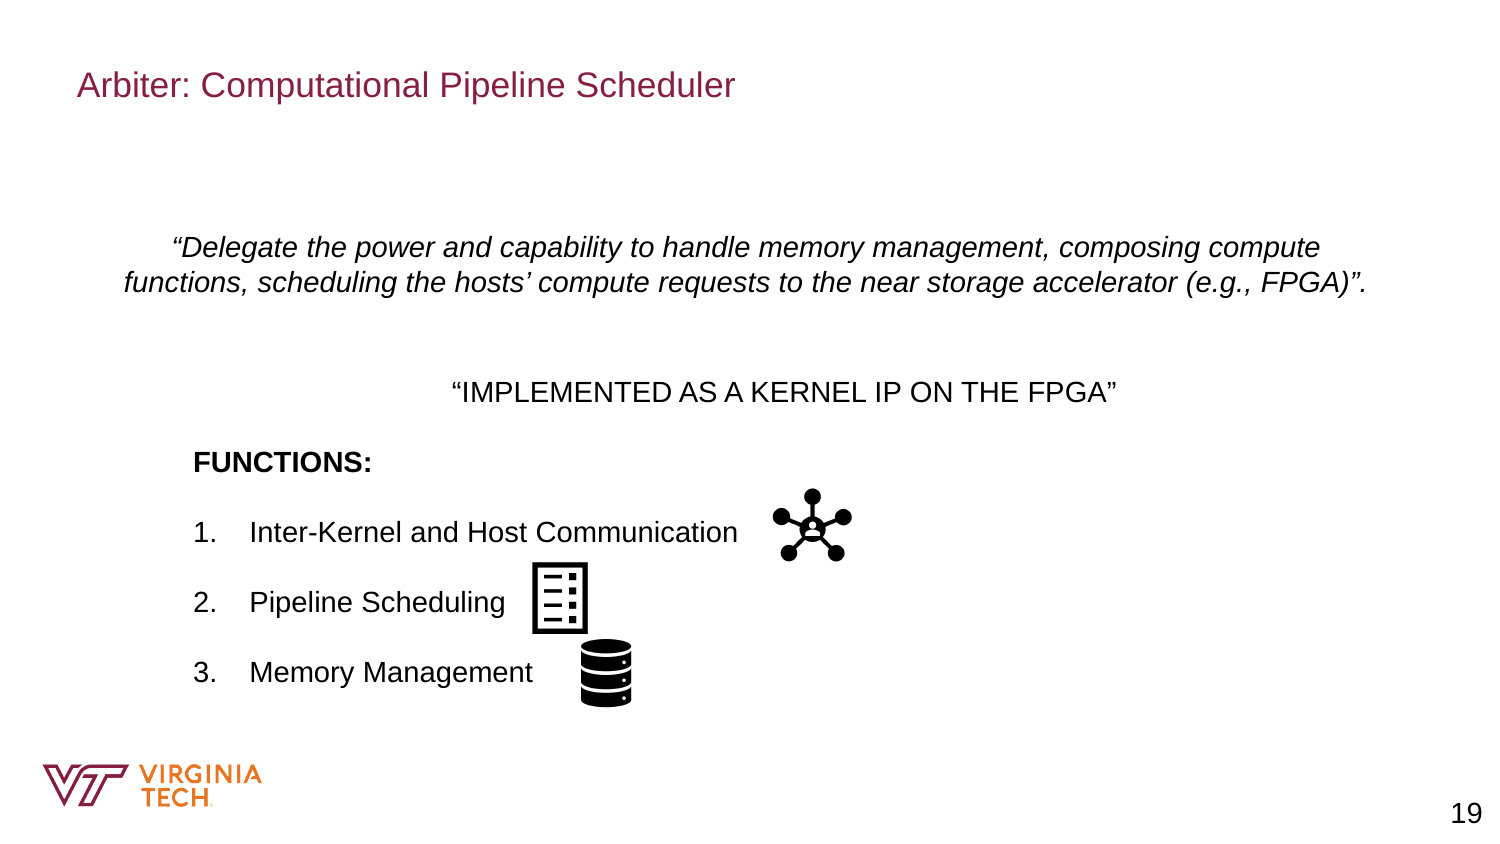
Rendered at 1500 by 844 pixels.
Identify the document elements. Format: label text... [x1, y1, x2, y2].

picture [42, 764, 103, 807]
text_box 19 [1435, 787, 1500, 838]
picture [517, 555, 649, 716]
picture [762, 476, 862, 576]
text_box “IMPLEMENTED AS A KERNEL IP ON THE FPGA” FUNCTIONS: Inter-Kernel and Host Communication Pipeline Scheduling Memory Management [103, 358, 1391, 809]
text_box “Delegate the power and capability to handle memory management, composing compute functions, scheduling the hosts’ compute requests to the near storage accelerator (e.g., FPGA)”. [103, 221, 1391, 341]
text_box Arbiter: Computational Pipeline Scheduler [61, 51, 799, 120]
